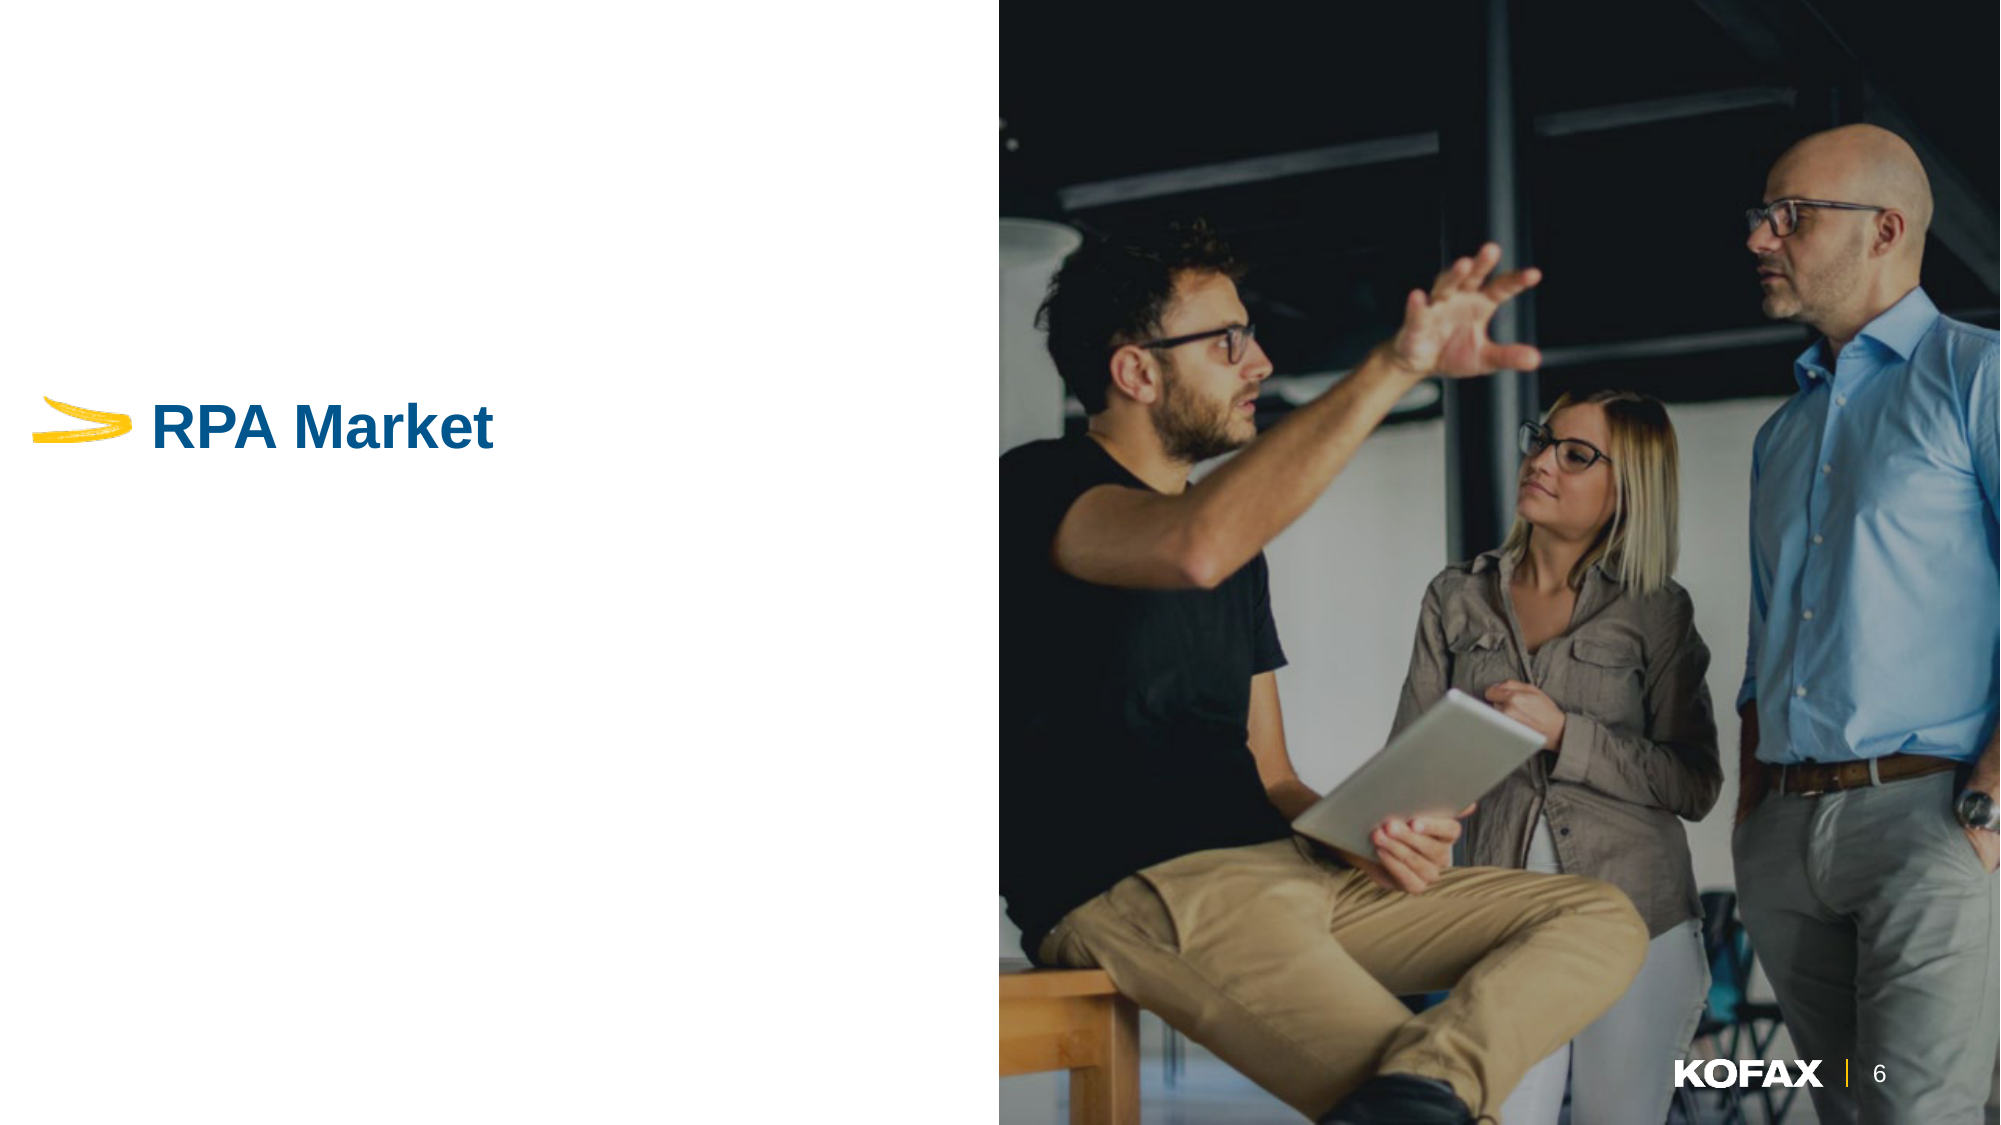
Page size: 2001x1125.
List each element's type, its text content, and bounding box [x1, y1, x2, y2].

picture [32, 396, 132, 443]
slide_number 6 [1857, 1042, 1959, 1103]
picture [999, 0, 2000, 1125]
title RPA Market [136, 386, 983, 564]
